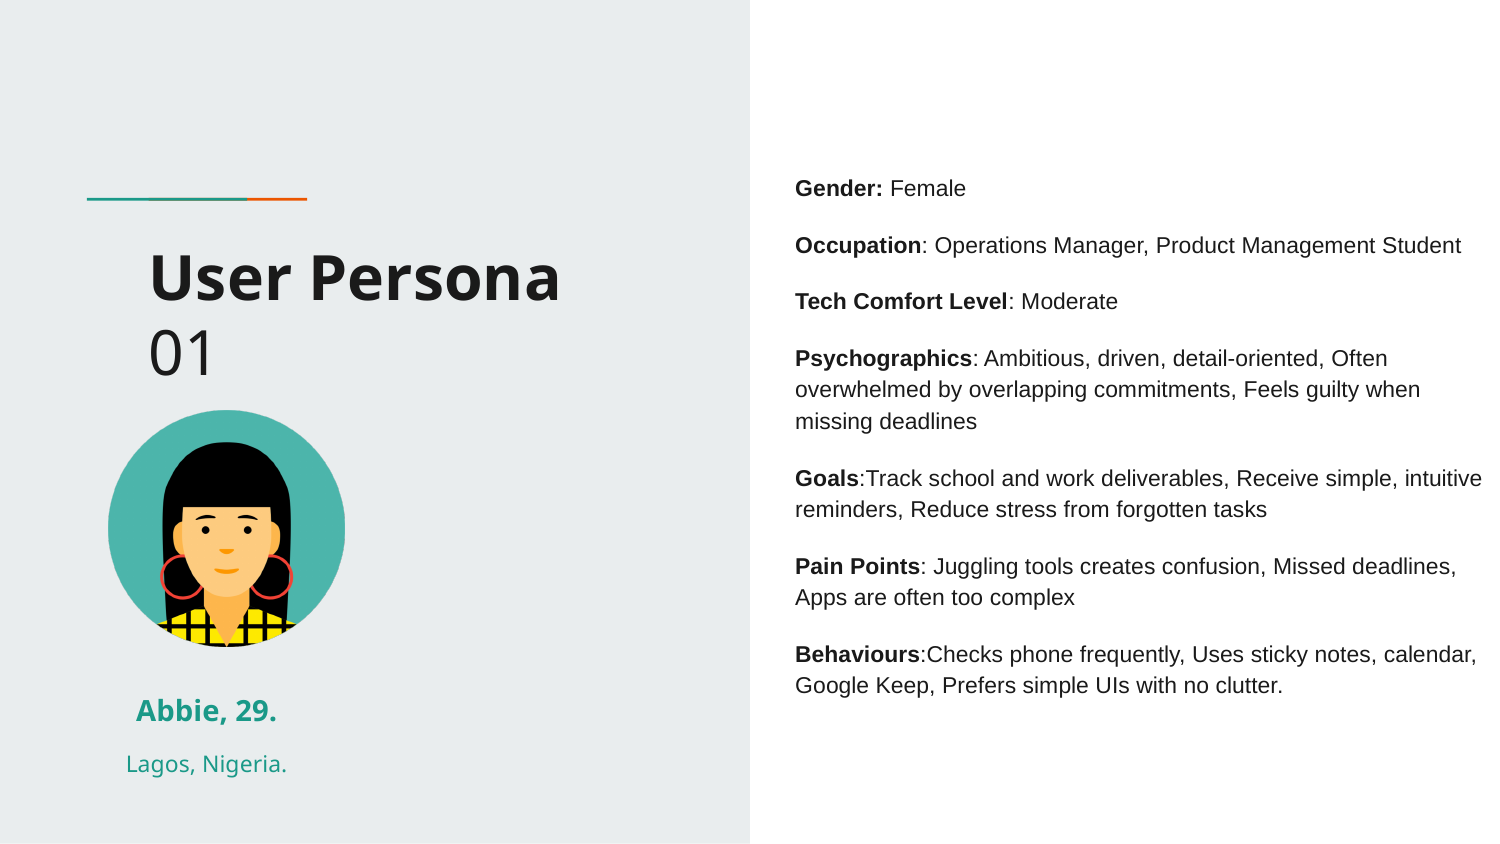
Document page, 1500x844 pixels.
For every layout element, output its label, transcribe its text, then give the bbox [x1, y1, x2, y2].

title User Persona 01 [133, 222, 676, 422]
text_box Lagos, Nigeria. [0, 730, 478, 802]
text_box Gender: Female Occupation: Operations Manager, Product Management Student Tech Comfort Level: Moderate Psychographics: Ambitious, driven, detail-oriented, Often overwhelmed by overlapping commitments, Feels guilty when missing deadlines Goals:Track school and work deliverables, Receive simple, intuitive reminders, Reduce stress from forgotten tasks Pain Points: Juggling tools creates confusion, Missed deadlines, Apps are often too complex Behaviours:Checks phone frequently, Uses sticky notes, calendar, Google Keep, Prefers simple UIs with no clutter. [780, 154, 1500, 819]
text_box Abbie, 29. [0, 672, 478, 730]
picture [107, 410, 345, 648]
